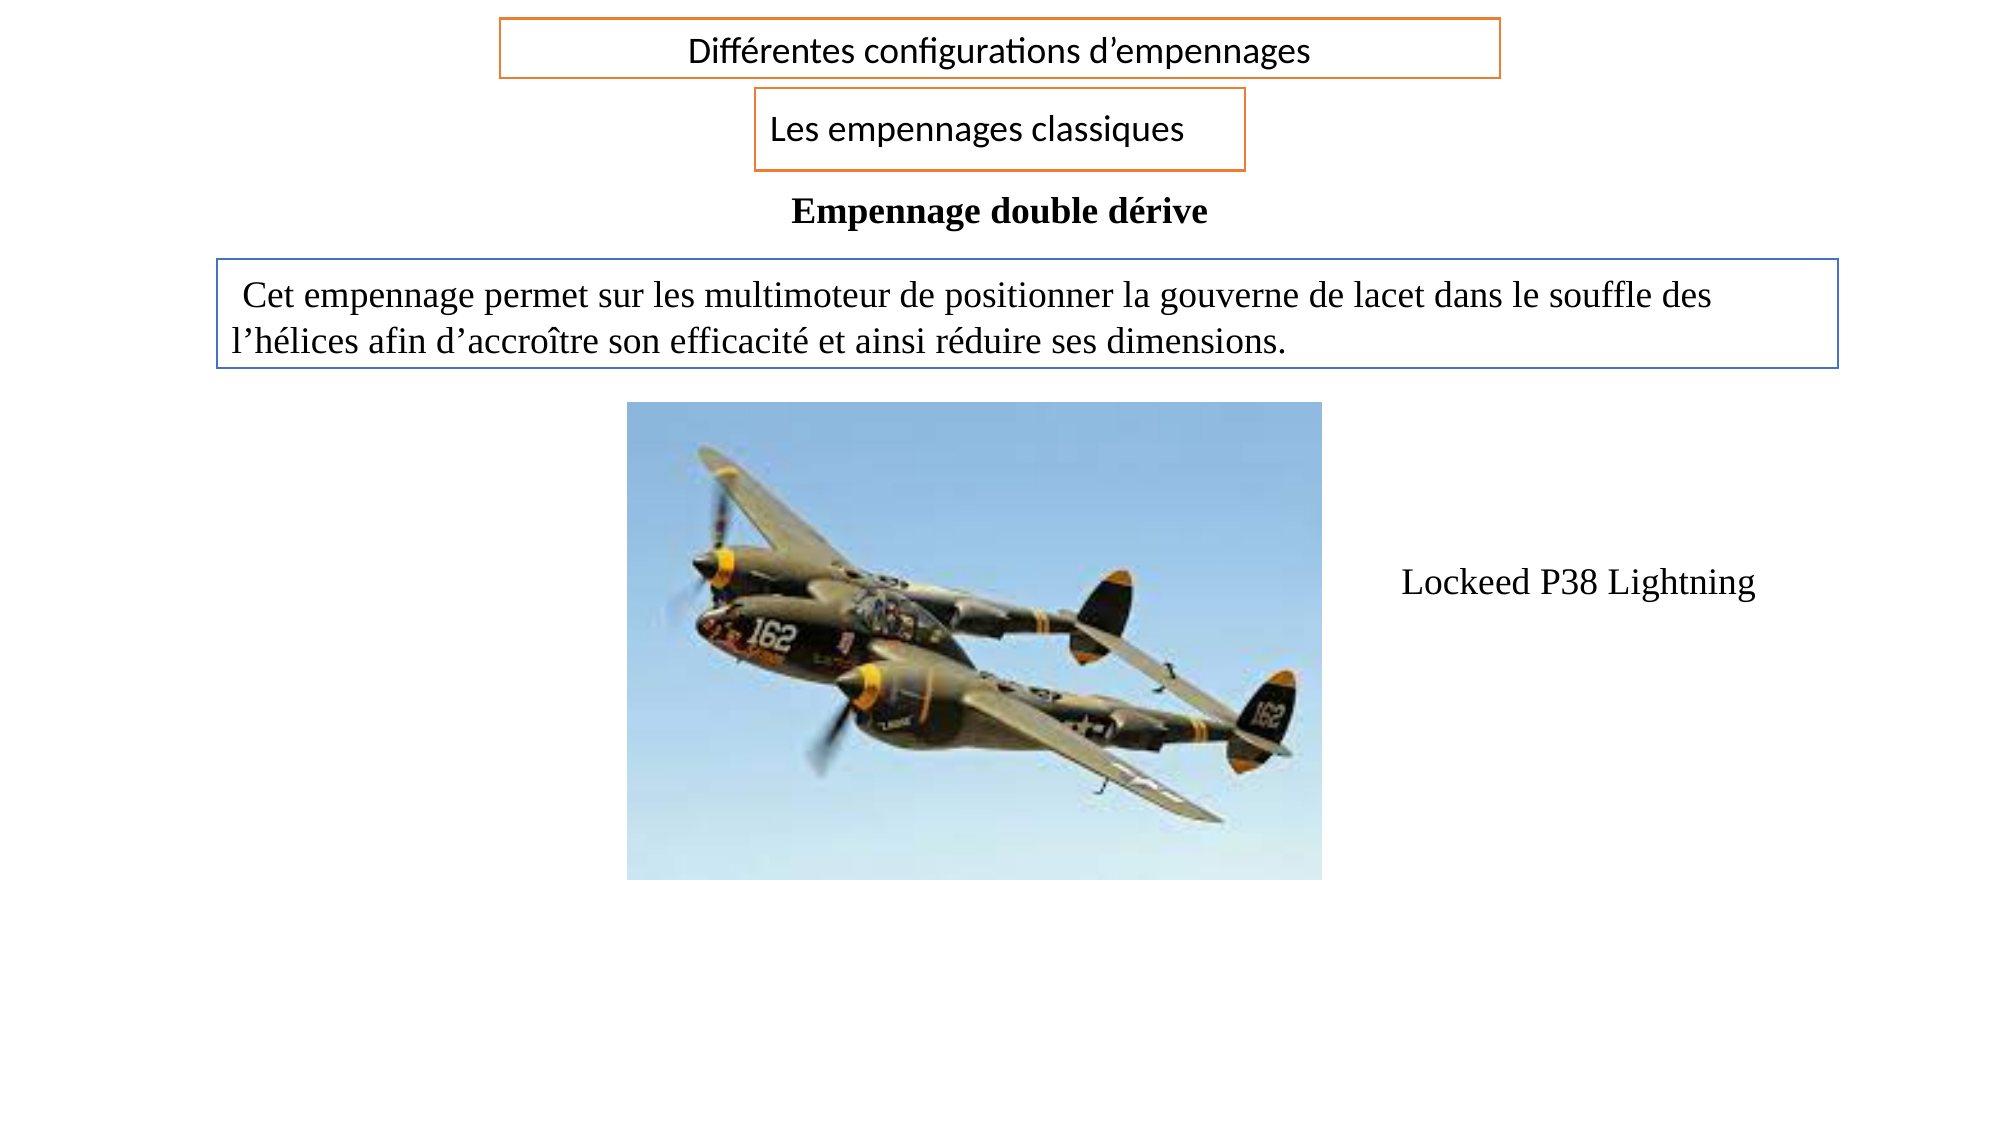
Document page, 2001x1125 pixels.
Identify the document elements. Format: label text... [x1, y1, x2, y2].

picture [627, 402, 1322, 880]
text_box Lockeed P38 Lightning [1386, 549, 1786, 609]
title Les empennages classiques [754, 87, 1246, 172]
text_box Cet empennage permet sur les multimoteur de positionner la gouverne de lacet dans le souffle des l’hélices afin d’accroître son efficacité et ainsi réduire ses dimensions. [216, 258, 1839, 369]
text_box Empennage double dérive [775, 178, 1225, 239]
text_box Différentes configurations d’empennages [499, 17, 1501, 79]
